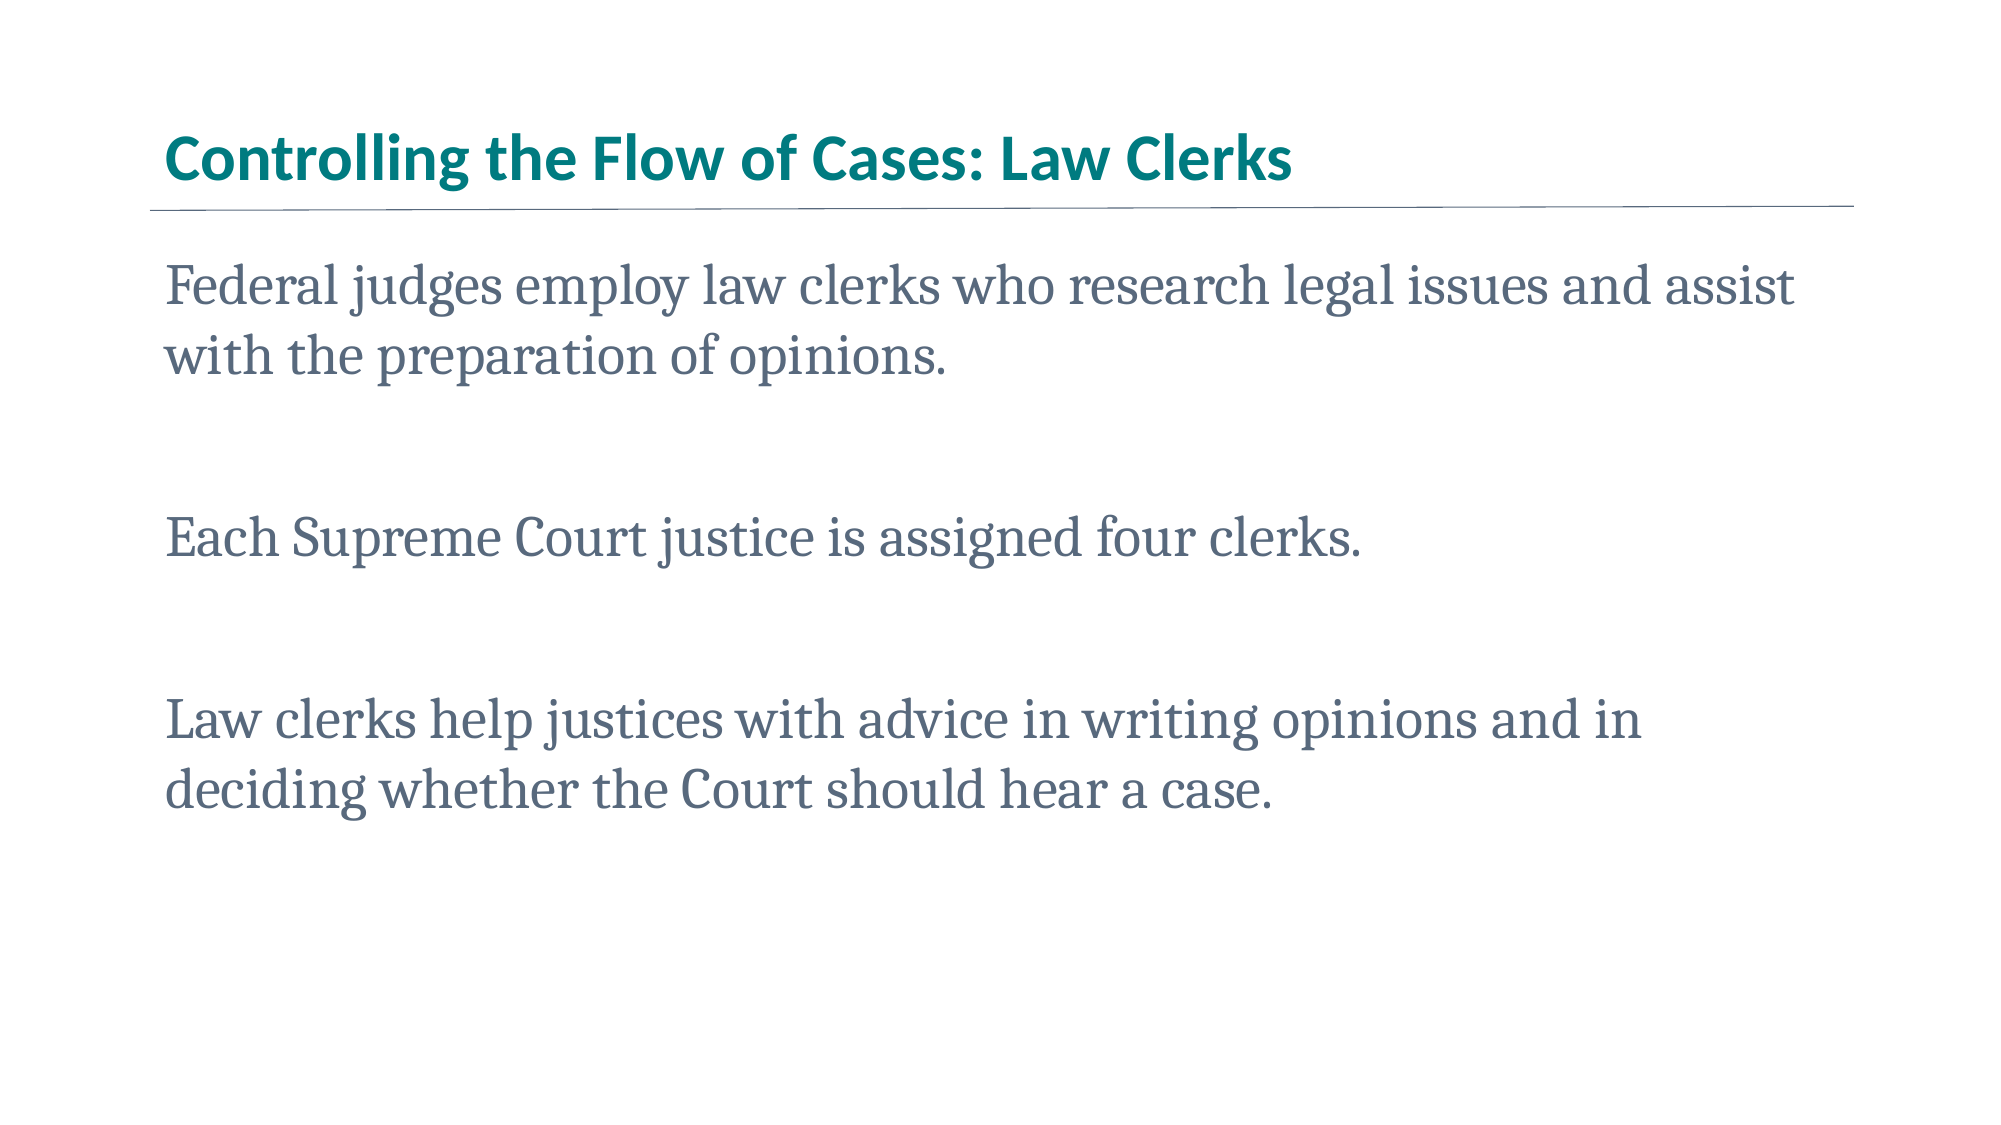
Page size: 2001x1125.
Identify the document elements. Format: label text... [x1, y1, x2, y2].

list Federal judges employ law clerks who research legal issues and assist with the preparation of opinions. Each Supreme Court justice is assigned four clerks. Law clerks help justices with advice in writing opinions and in deciding whether the Court should hear a case. [150, 238, 1854, 1110]
title Controlling the Flow of Cases: Law Clerks [150, 107, 1854, 211]
